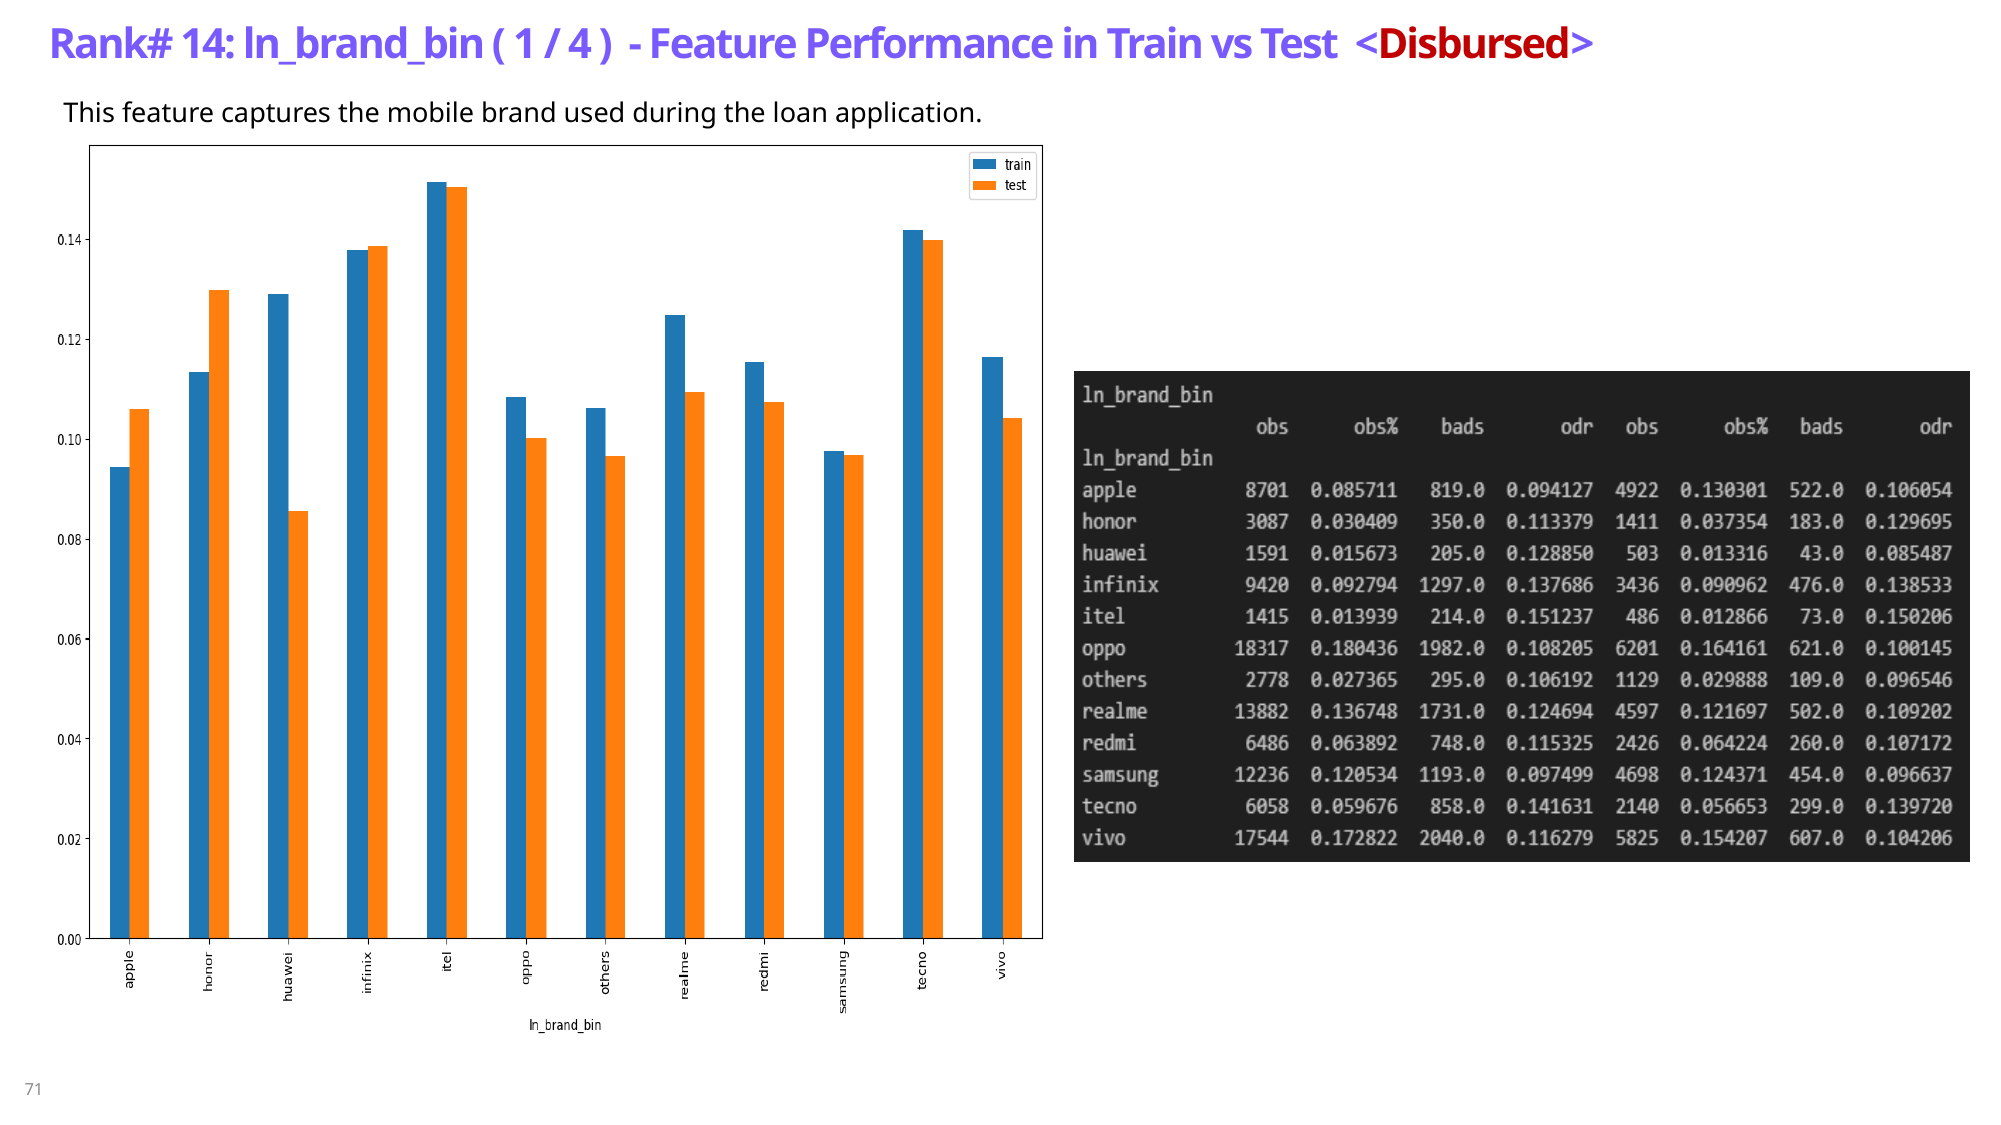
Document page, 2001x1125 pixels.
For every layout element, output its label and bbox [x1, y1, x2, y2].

text_box [48, 12, 2000, 136]
picture [48, 135, 1049, 1044]
slide_number [24, 1079, 463, 1118]
picture [1073, 371, 1970, 862]
